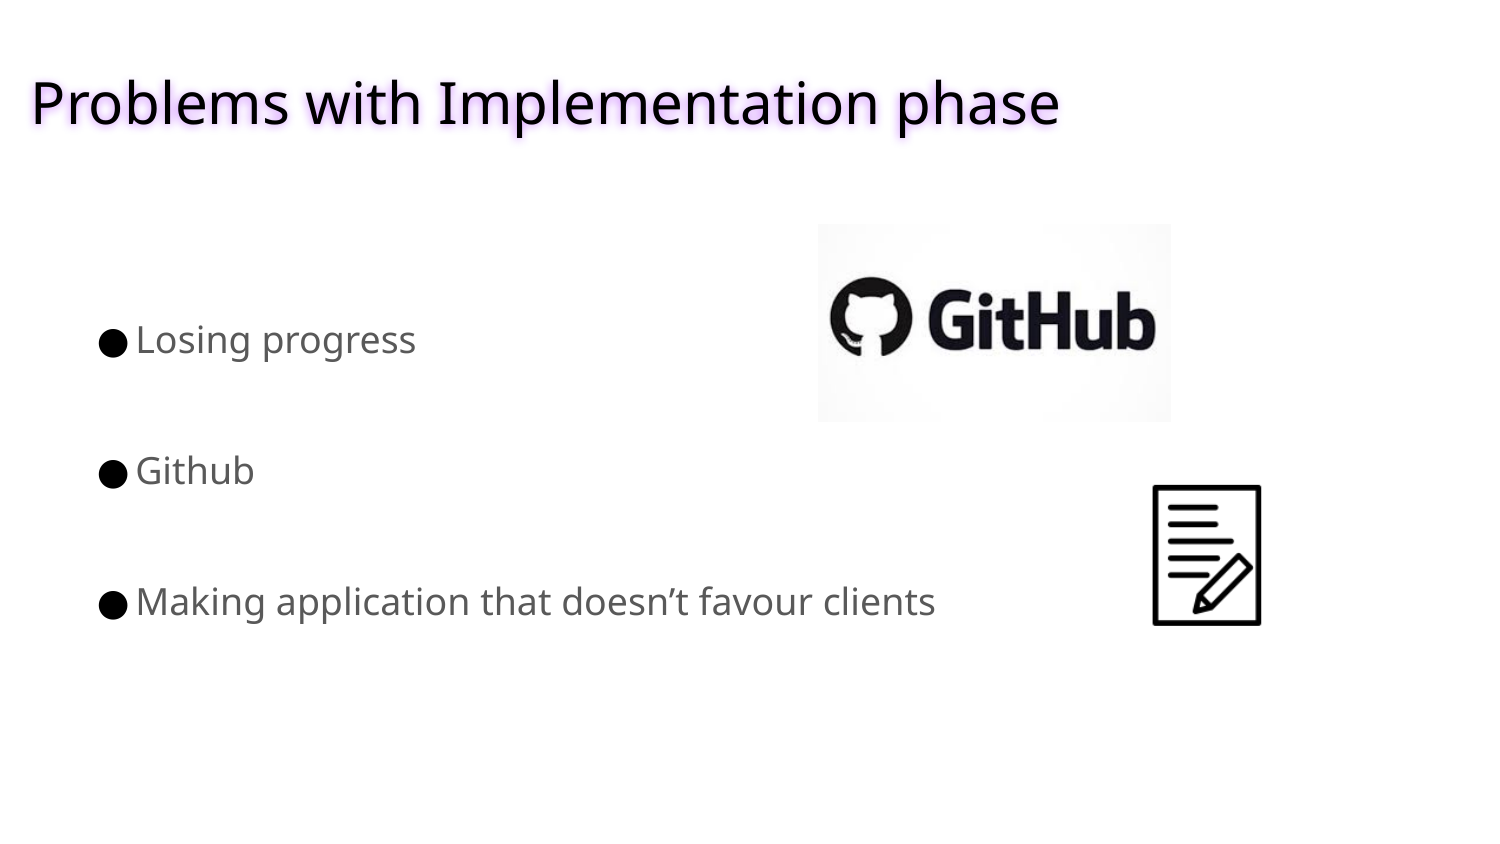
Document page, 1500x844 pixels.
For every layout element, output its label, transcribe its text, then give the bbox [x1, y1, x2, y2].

title Problems with Implementation phase [19, 24, 1314, 188]
picture [818, 224, 1171, 422]
picture [1089, 437, 1325, 673]
list Losing progress Github Making application that doesn’t favour clients [67, 315, 974, 653]
